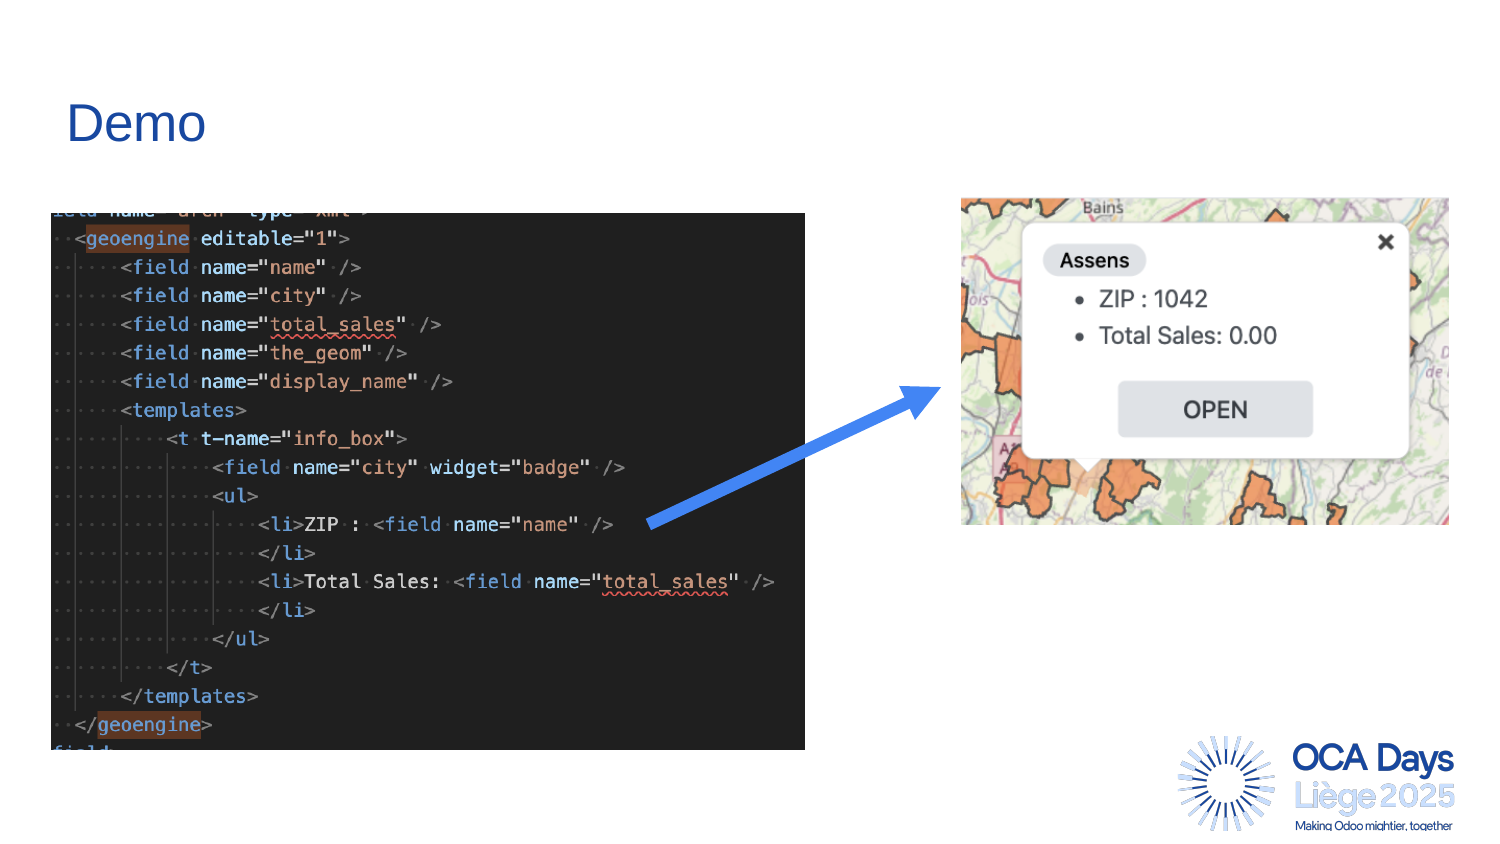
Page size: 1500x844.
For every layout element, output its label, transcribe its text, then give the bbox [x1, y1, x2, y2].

picture [961, 188, 1450, 525]
picture [1177, 736, 1455, 831]
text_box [648, 386, 942, 525]
title Demo [51, 72, 1449, 167]
picture [50, 213, 805, 750]
